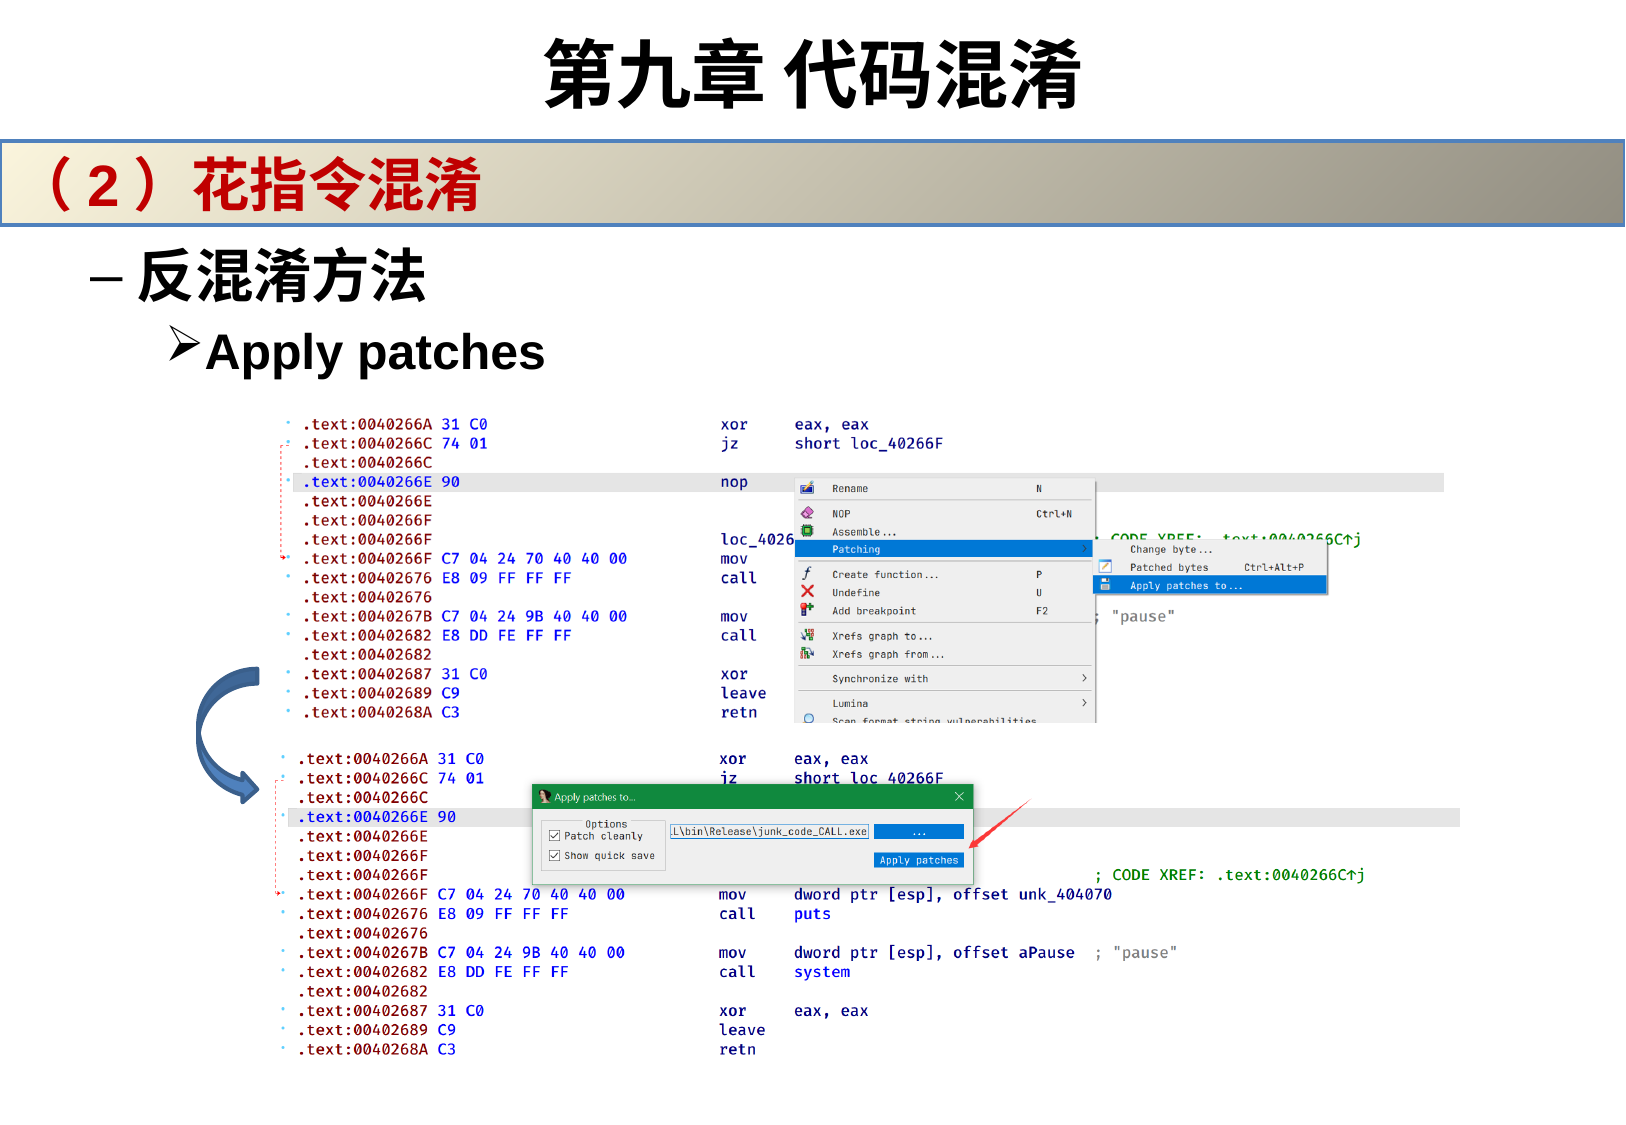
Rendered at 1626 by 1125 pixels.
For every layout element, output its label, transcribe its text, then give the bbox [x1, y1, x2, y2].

text_box （2）花指令混淆 [0, 139, 1625, 227]
text_box [196, 666, 260, 805]
picture [268, 746, 1460, 1061]
title 第九章 代码混淆 [81, 19, 1544, 126]
list 反混淆方法 Apply patches [0, 231, 695, 421]
picture [268, 417, 1444, 724]
